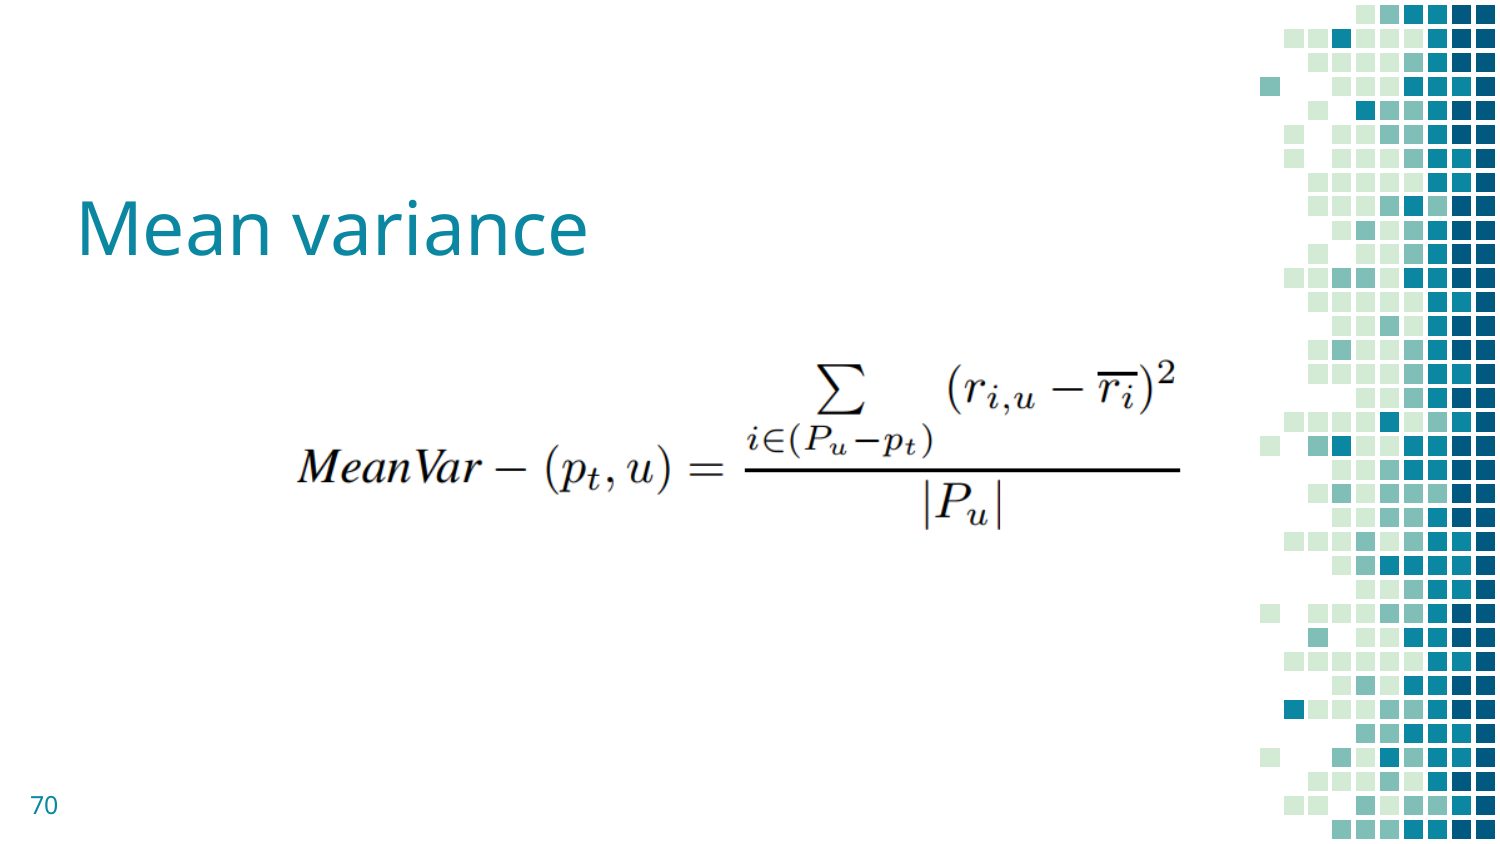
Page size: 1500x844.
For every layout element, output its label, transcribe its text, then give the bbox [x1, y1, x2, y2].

picture [285, 298, 1214, 546]
slide_number 70 [15, 774, 105, 839]
title Mean variance [60, 176, 1222, 286]
